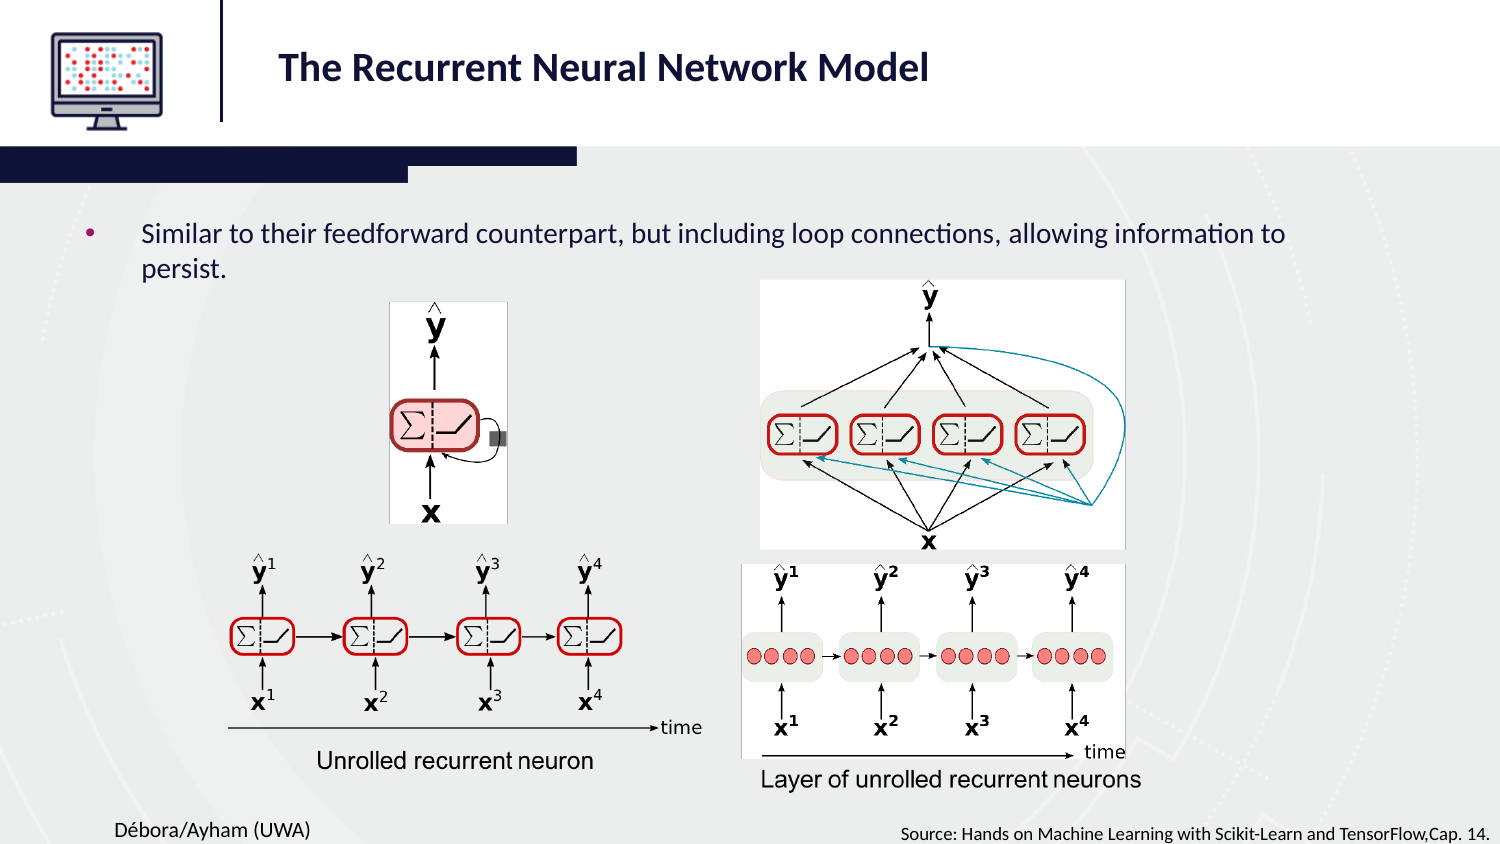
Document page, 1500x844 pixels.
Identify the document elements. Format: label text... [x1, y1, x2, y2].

list Similar to their feedforward counterpart, but including loop connections, allowing information to persist. [70, 207, 1361, 305]
text_box Débora/Ayham (UWA) [99, 808, 885, 844]
text_box Débora/Ayham (UWA) [1160, 808, 1240, 814]
list The Recurrent Neural Network Model [263, 32, 1404, 106]
picture [0, 0, 1500, 844]
text_box Source: Hands on Machine Learning with Scikit-Learn and TensorFlow,Cap. 14. [885, 814, 1500, 844]
